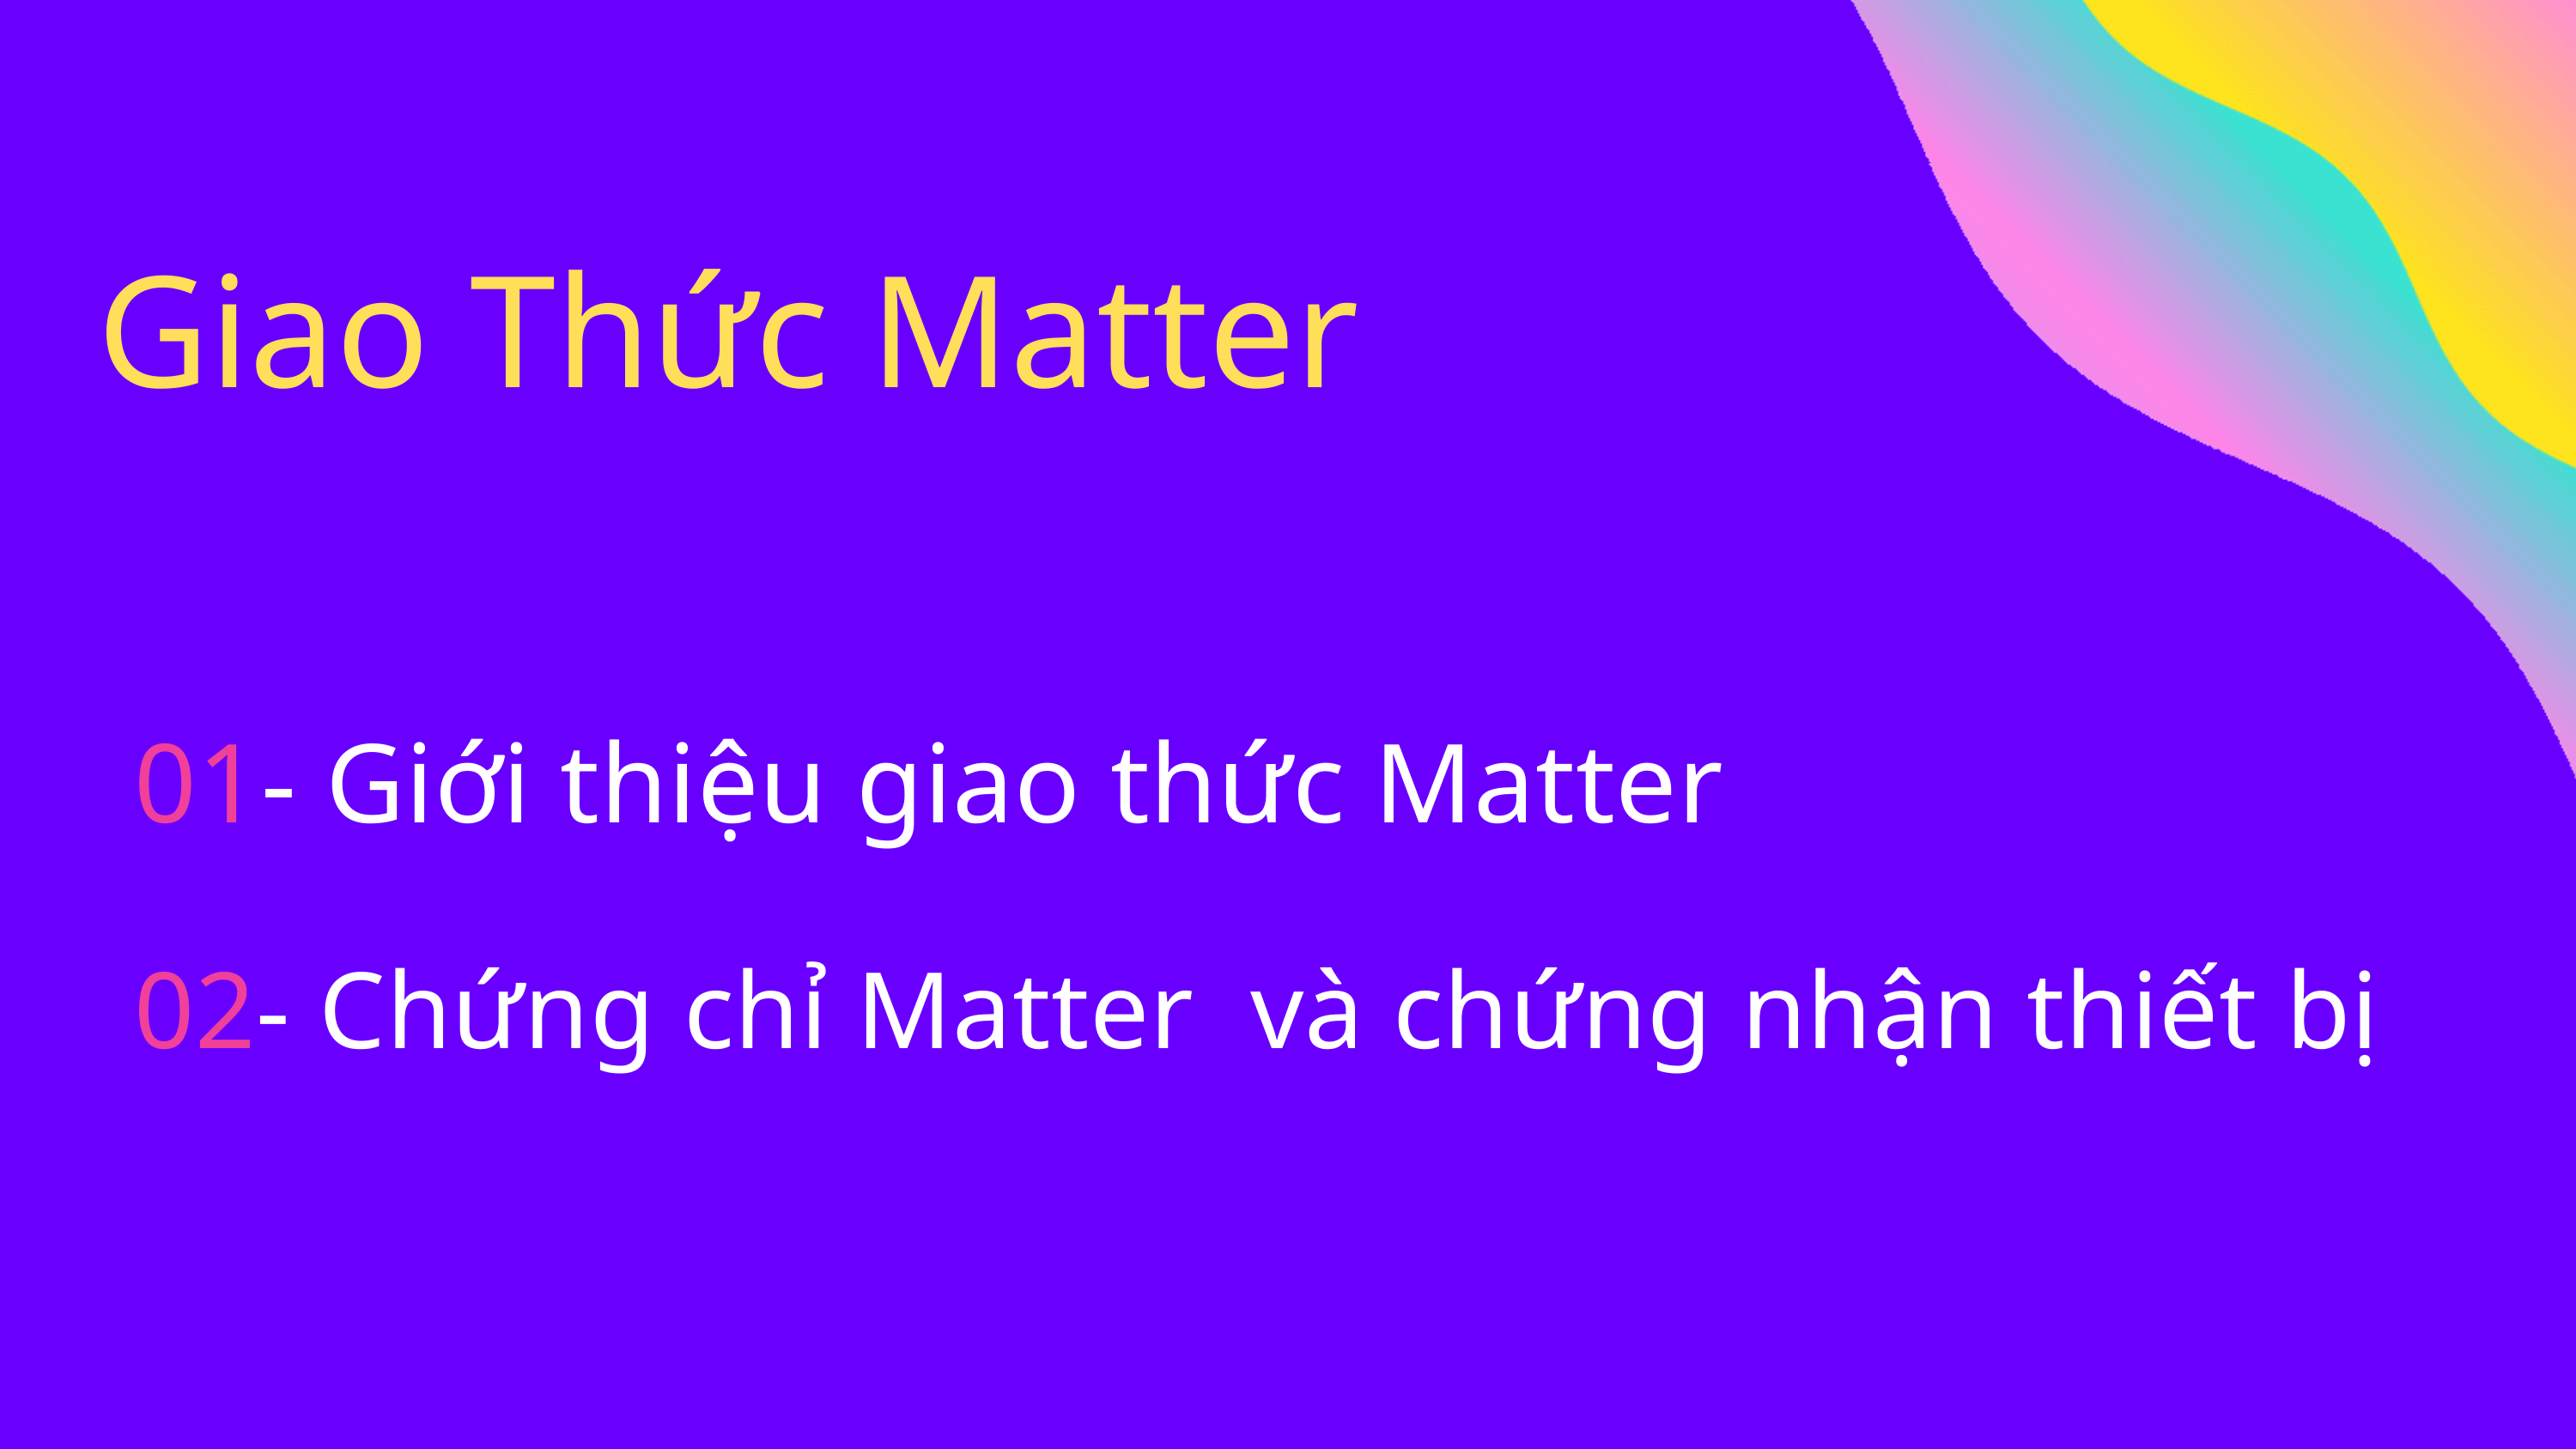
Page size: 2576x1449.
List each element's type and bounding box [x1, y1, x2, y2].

picture [1699, 0, 2576, 560]
text_box [97, 233, 1759, 630]
text_box [134, 560, 2576, 1288]
